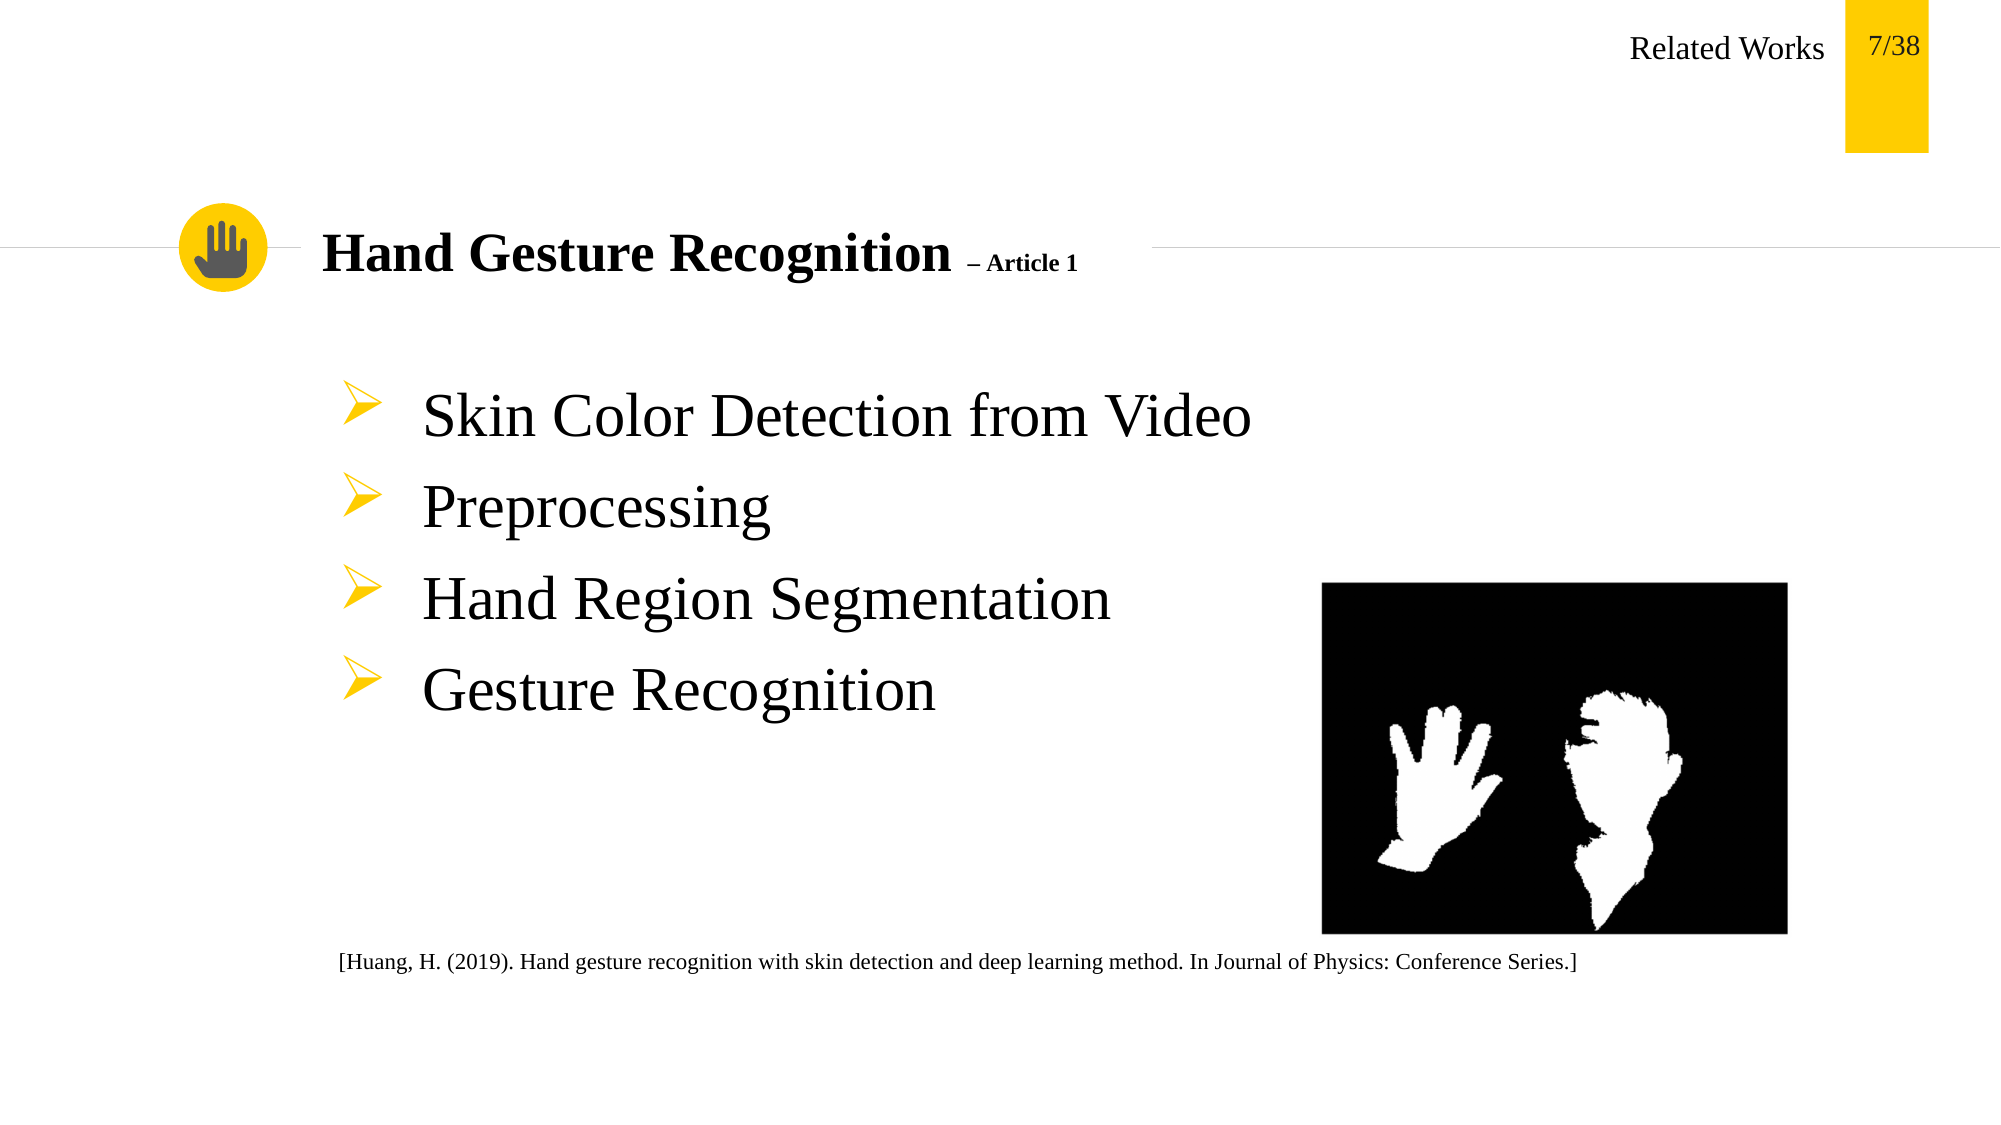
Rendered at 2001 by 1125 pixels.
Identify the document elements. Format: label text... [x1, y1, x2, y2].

text_box [1843, 98, 1931, 155]
text_box [1843, 0, 1931, 11]
picture [1319, 578, 1792, 938]
text_box [194, 220, 247, 279]
slide_number 7/38 [1815, 11, 1936, 98]
text_box Related Works [913, 10, 1846, 82]
list Skin Color Detection from Video Preprocessing Hand Region Segmentation Gesture Recognition [Huang, H. (2019). Hand gesture recognition with skin detection and deep learning method. In Journal of Physics: Conference Series.] [302, 353, 1792, 1035]
title Hand Gesture Recognition – Article 1 [302, 201, 1151, 297]
